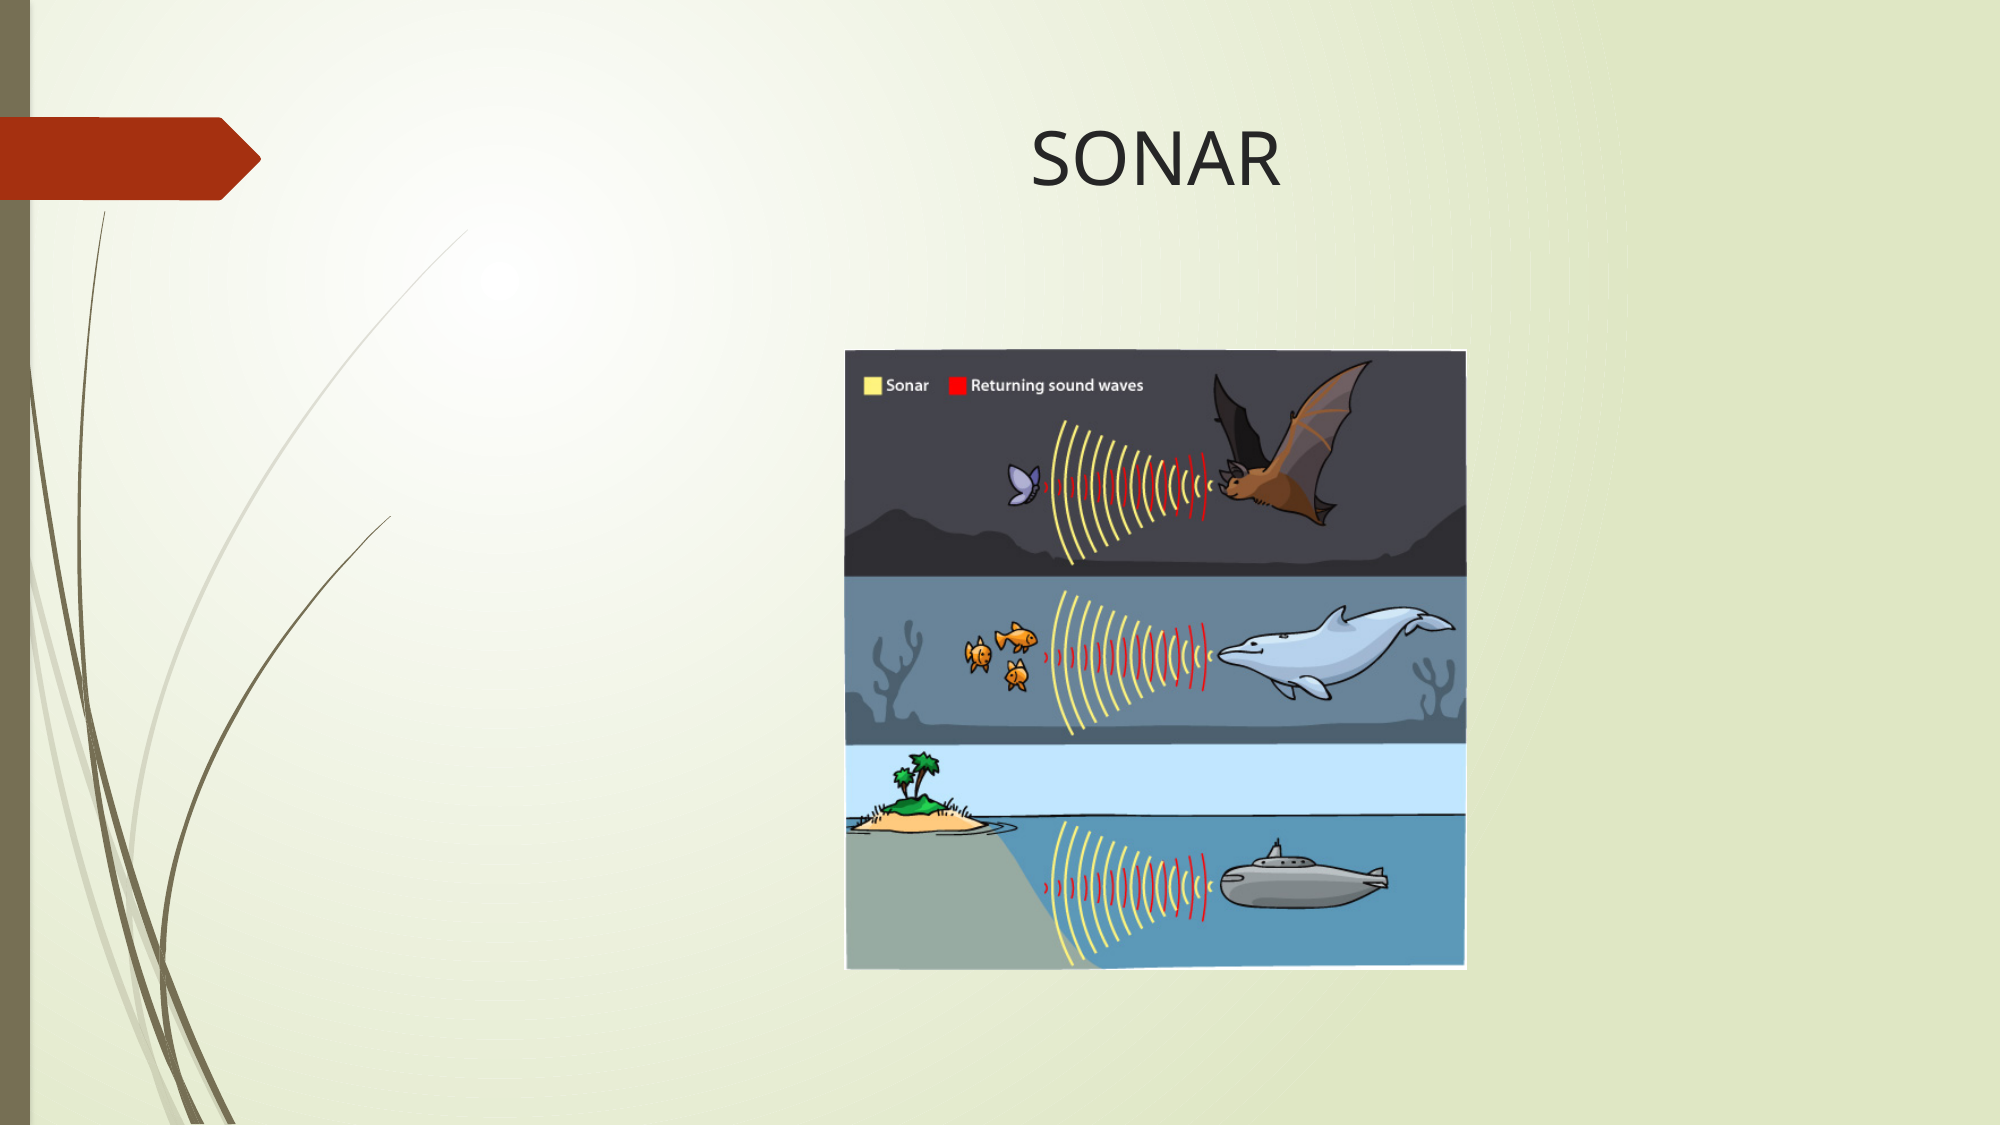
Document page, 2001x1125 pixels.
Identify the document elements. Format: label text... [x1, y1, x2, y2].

title SONAR [425, 102, 1888, 313]
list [844, 349, 1468, 971]
